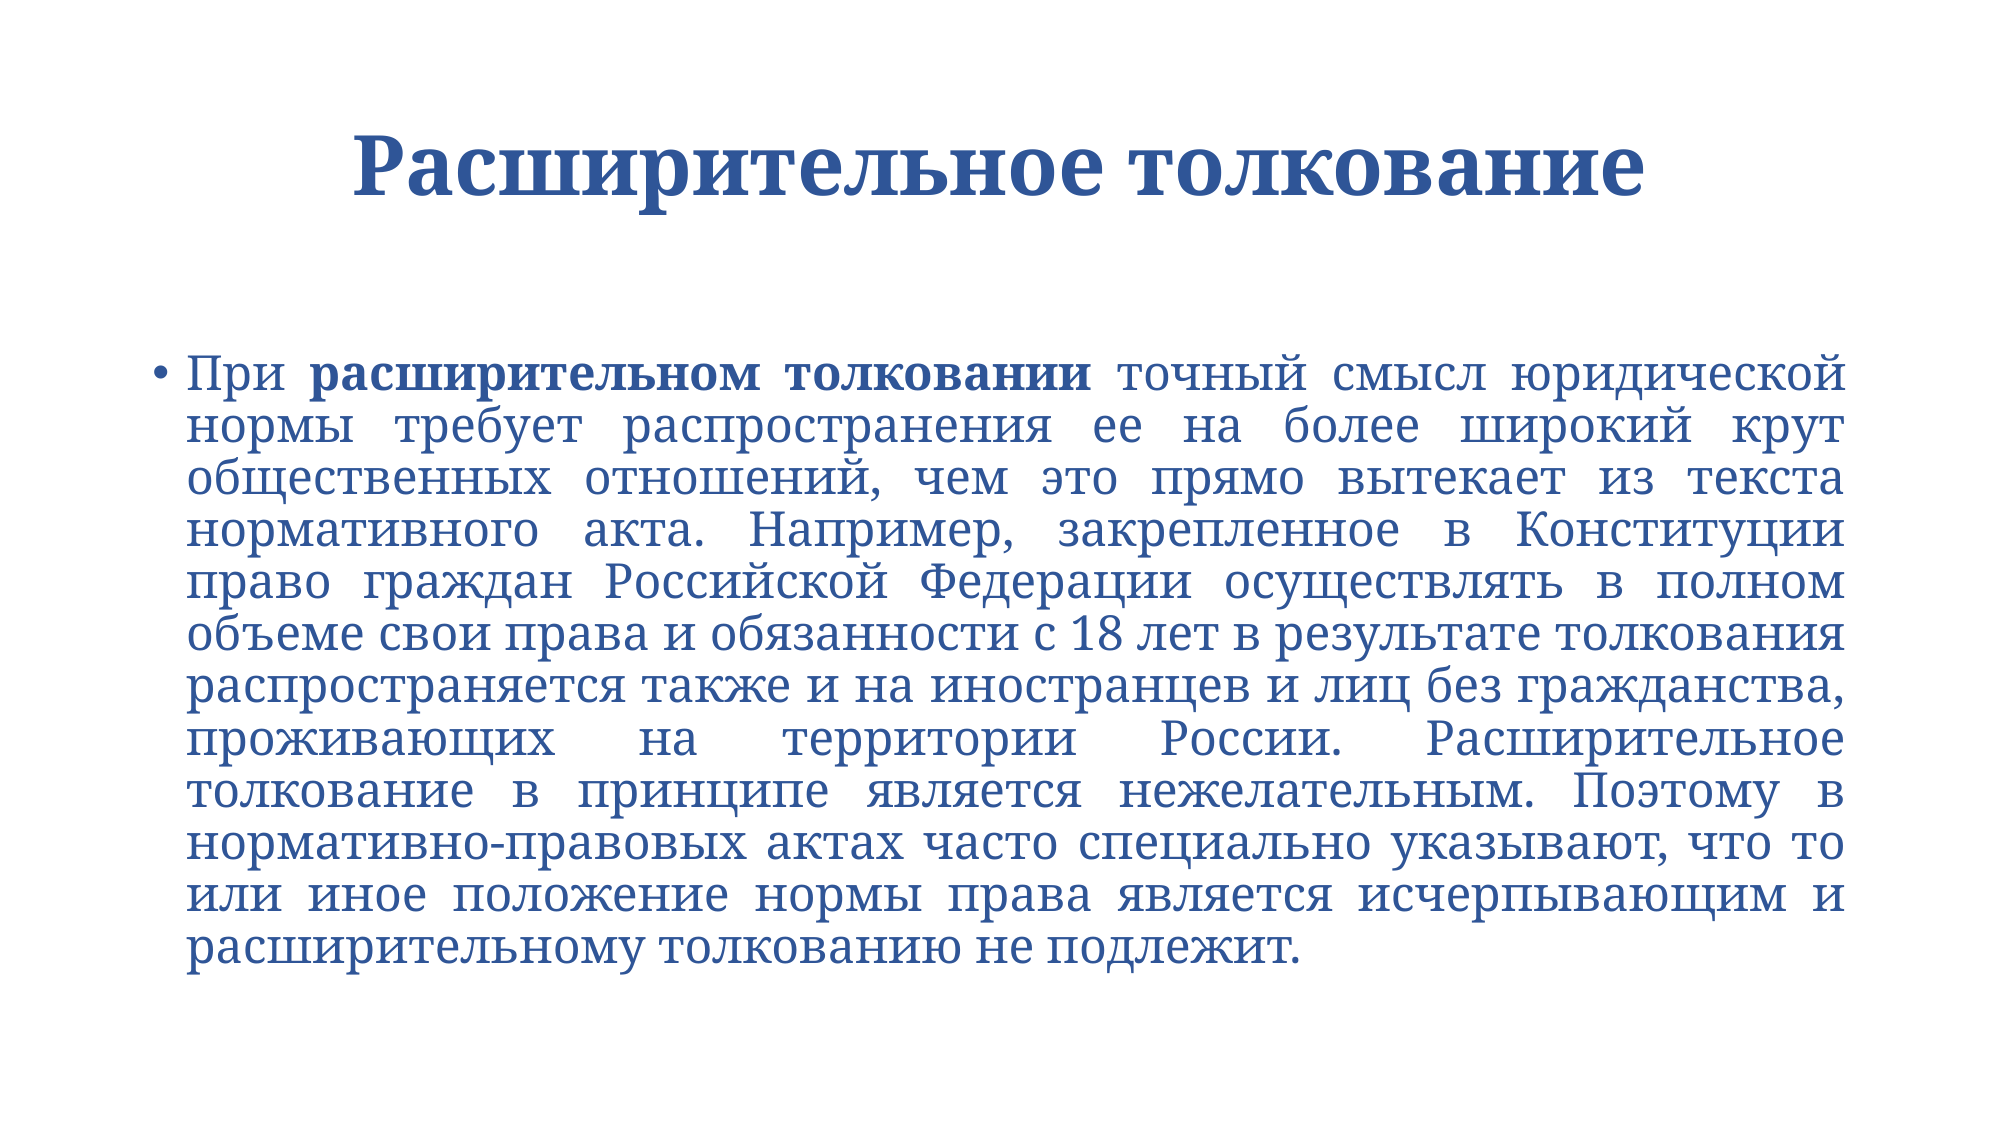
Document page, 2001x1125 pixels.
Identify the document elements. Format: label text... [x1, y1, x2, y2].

title Расширительное толкование [137, 59, 1863, 278]
list При расширительном толковании точный смысл юридической нормы требует распространения ее на более широкий крут общественных отношений, чем это прямо вытекает из текста нормативного акта. Например, закрепленное в Конституции право граждан Российской Федерации осуществлять в полном объеме свои права и обязанности с 18 лет в результате толкования распространяется также и на иностранцев и лиц без гражданства, проживающих на территории России. Расширительное толкование в принципе является нежелательным. Поэтому в нормативно-правовых актах часто специально указывают, что то или иное положение нормы права является исчерпывающим и расширительному толкованию не подлежит. [137, 341, 1863, 1014]
